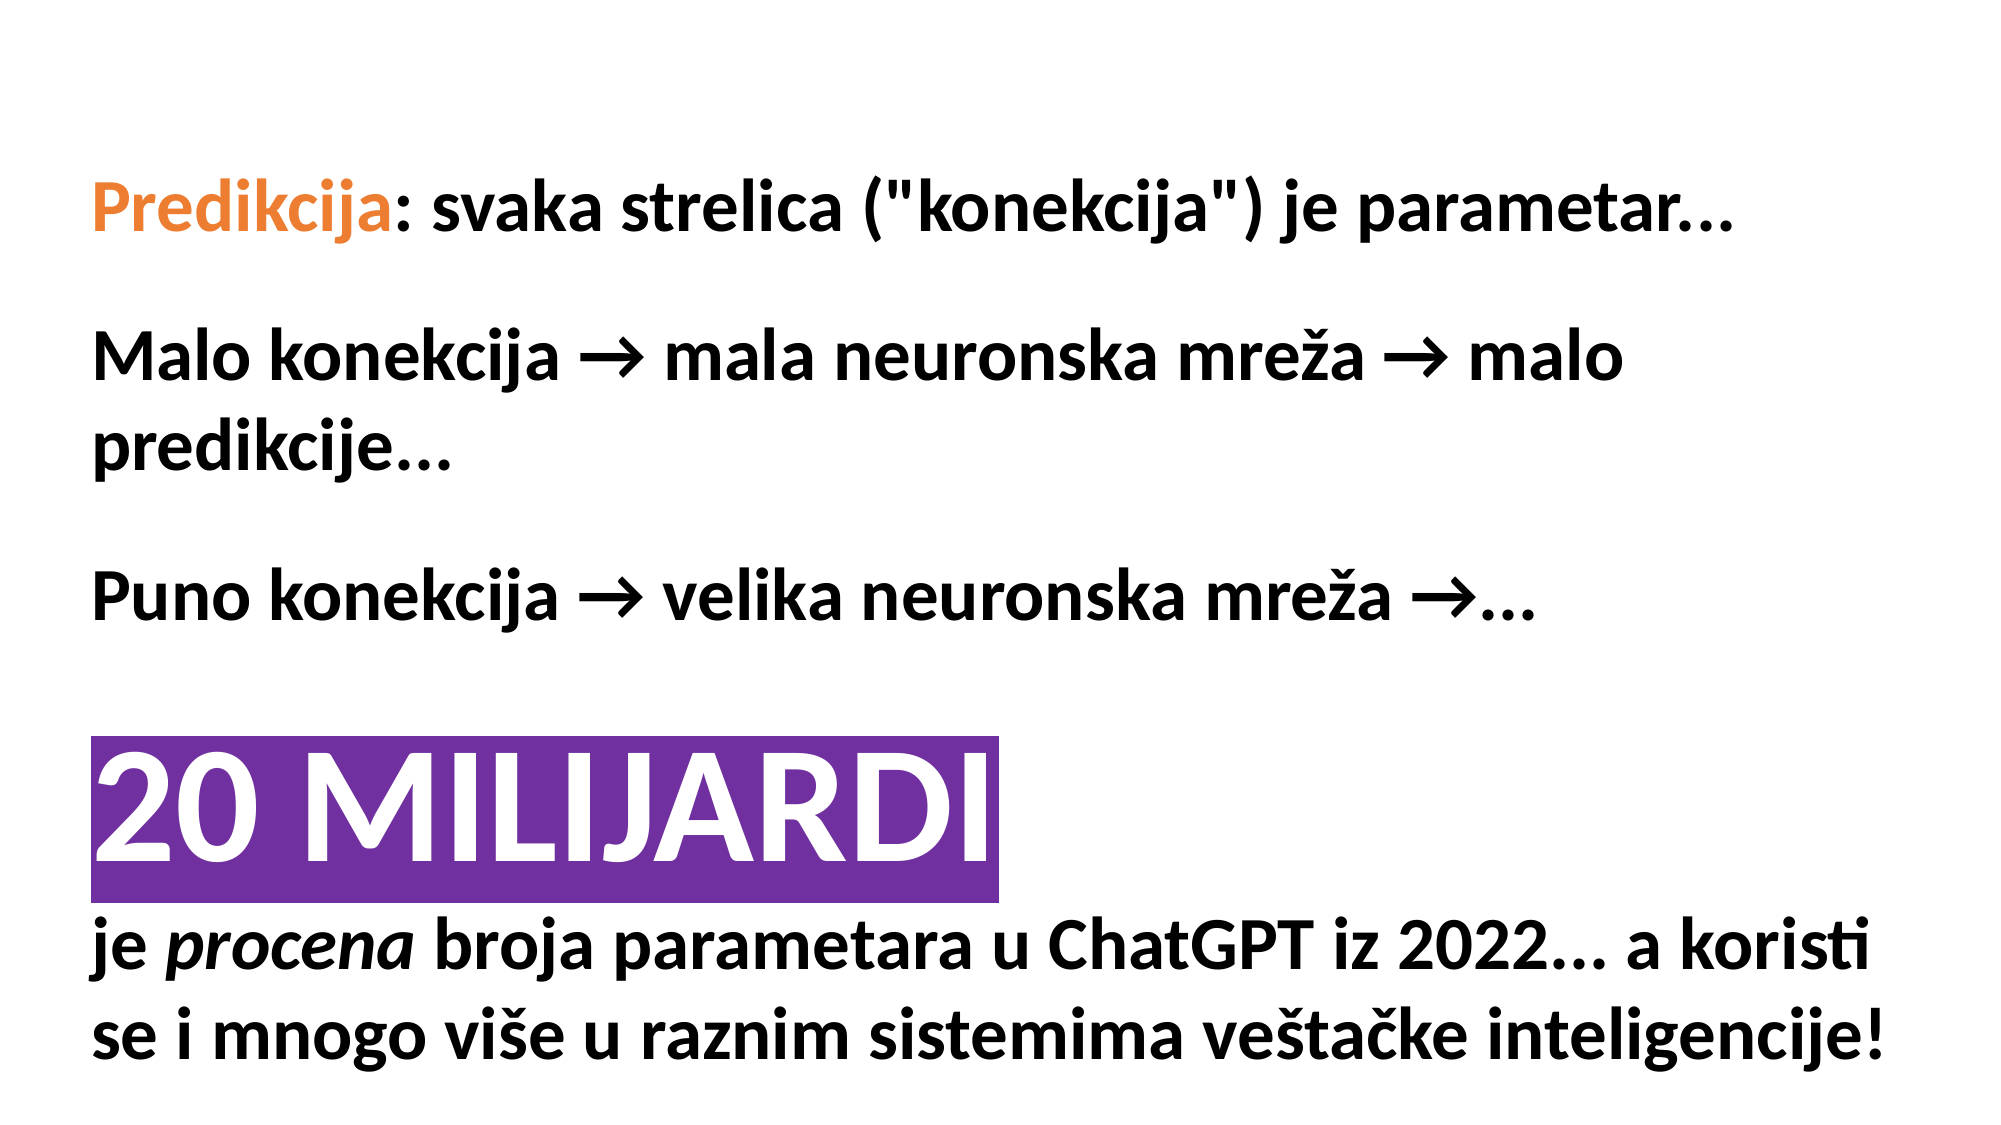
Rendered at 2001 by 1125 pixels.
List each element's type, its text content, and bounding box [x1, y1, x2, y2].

text_box Puno konekcija → velika neuronska mreža →... [76, 538, 1934, 643]
text_box Predikcija: svaka strelica ("konekcija") je parametar... [76, 149, 1934, 254]
text_box 20 MILIJARDI je procena broja parametara u ChatGPT iz 2022... a koristi se i mnogo više u raznim sistemima veštačke inteligencije! [76, 687, 1934, 1083]
text_box Malo konekcija → mala neuronska mreža → malo predikcije... [76, 298, 1934, 493]
